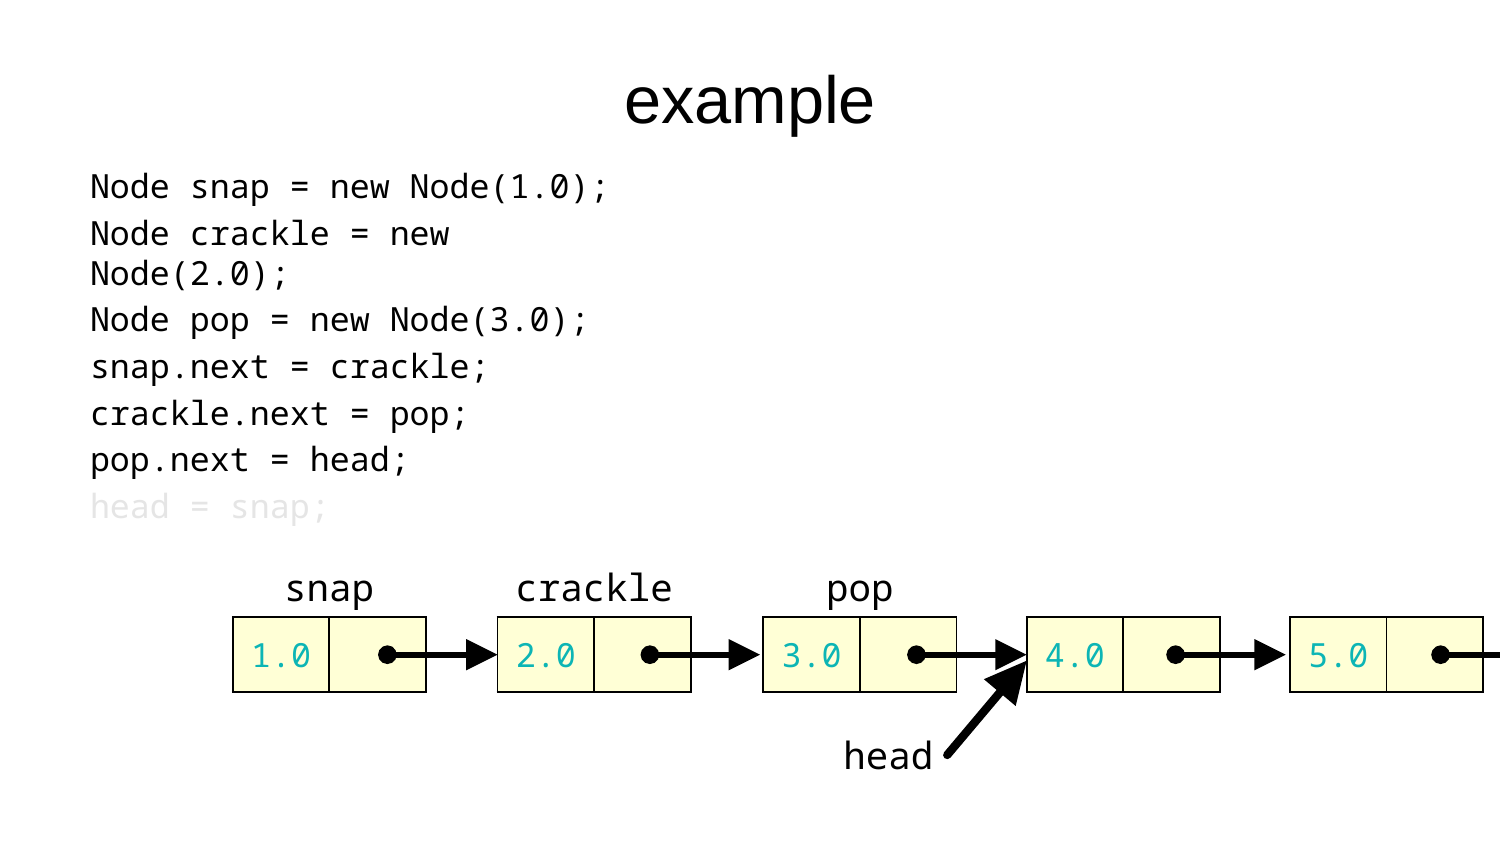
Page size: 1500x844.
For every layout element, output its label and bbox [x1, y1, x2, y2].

text_box [497, 556, 691, 617]
table_header [764, 618, 859, 691]
table_header [595, 618, 690, 691]
table_header [1124, 618, 1219, 691]
text_box [232, 556, 426, 617]
table_header [1028, 618, 1122, 691]
text_box [763, 556, 957, 617]
table_header [234, 618, 328, 691]
table_header [1291, 618, 1386, 691]
table_header [498, 618, 593, 691]
table_header [861, 618, 956, 691]
text_box [798, 660, 1027, 785]
title [75, 41, 1425, 152]
list [75, 158, 635, 535]
table_header [330, 618, 425, 691]
table_header [1387, 618, 1482, 691]
